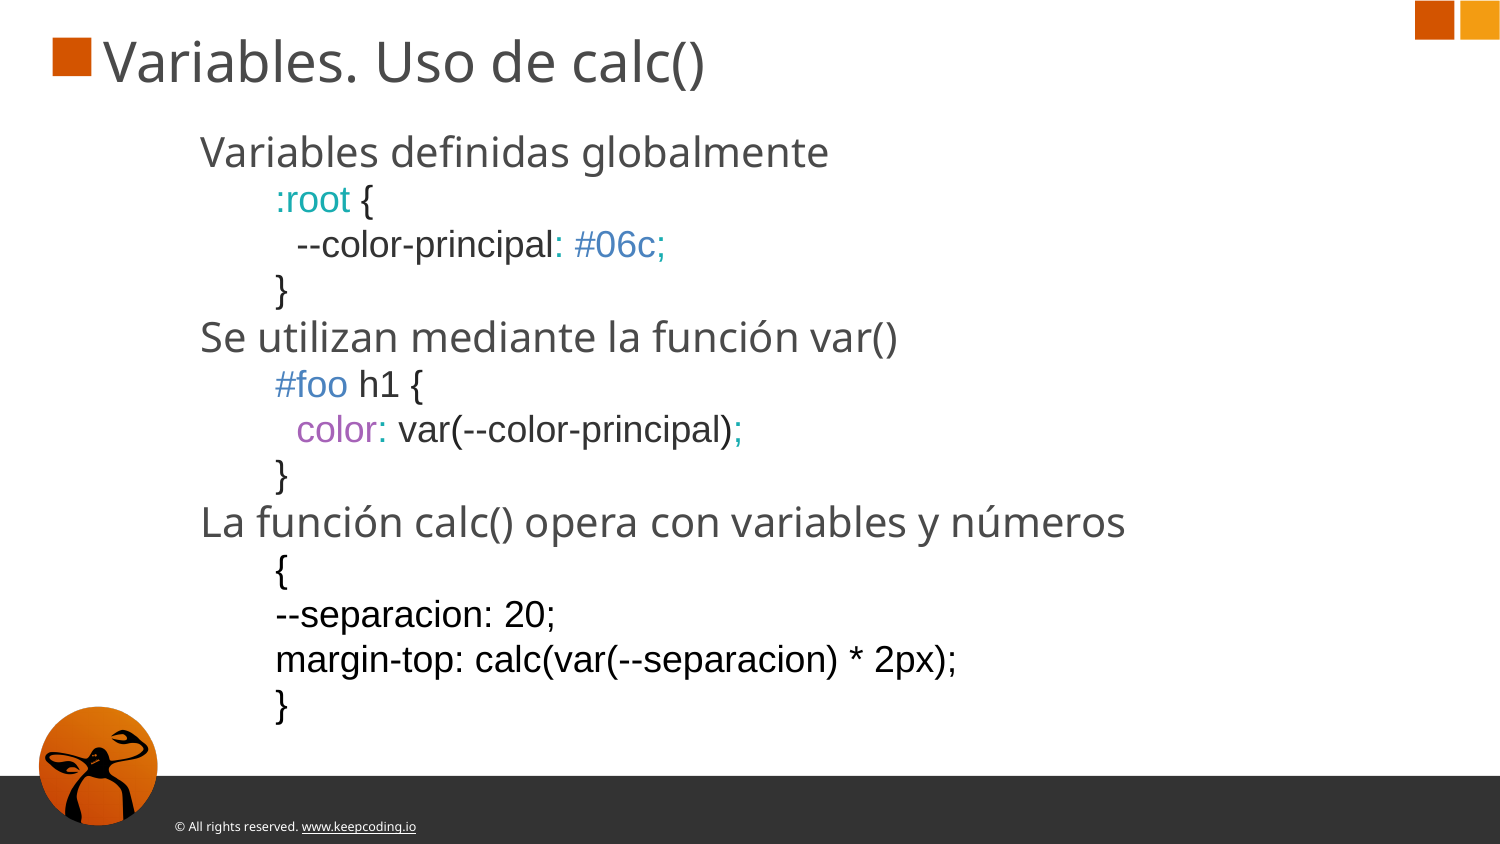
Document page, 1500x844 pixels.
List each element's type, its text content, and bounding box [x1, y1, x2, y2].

picture [0, 673, 246, 844]
title Variables. Uso de calc() [94, 17, 1381, 107]
list Variables definidas globalmente :root { --color-principal: #06c; } Se utilizan mediante la función var() #foo h1 { color: var(--color-principal); } La función calc() opera con variables y números { --separacion: 20; margin-top: calc(var(--separacion) * 2px); } [191, 116, 1332, 727]
